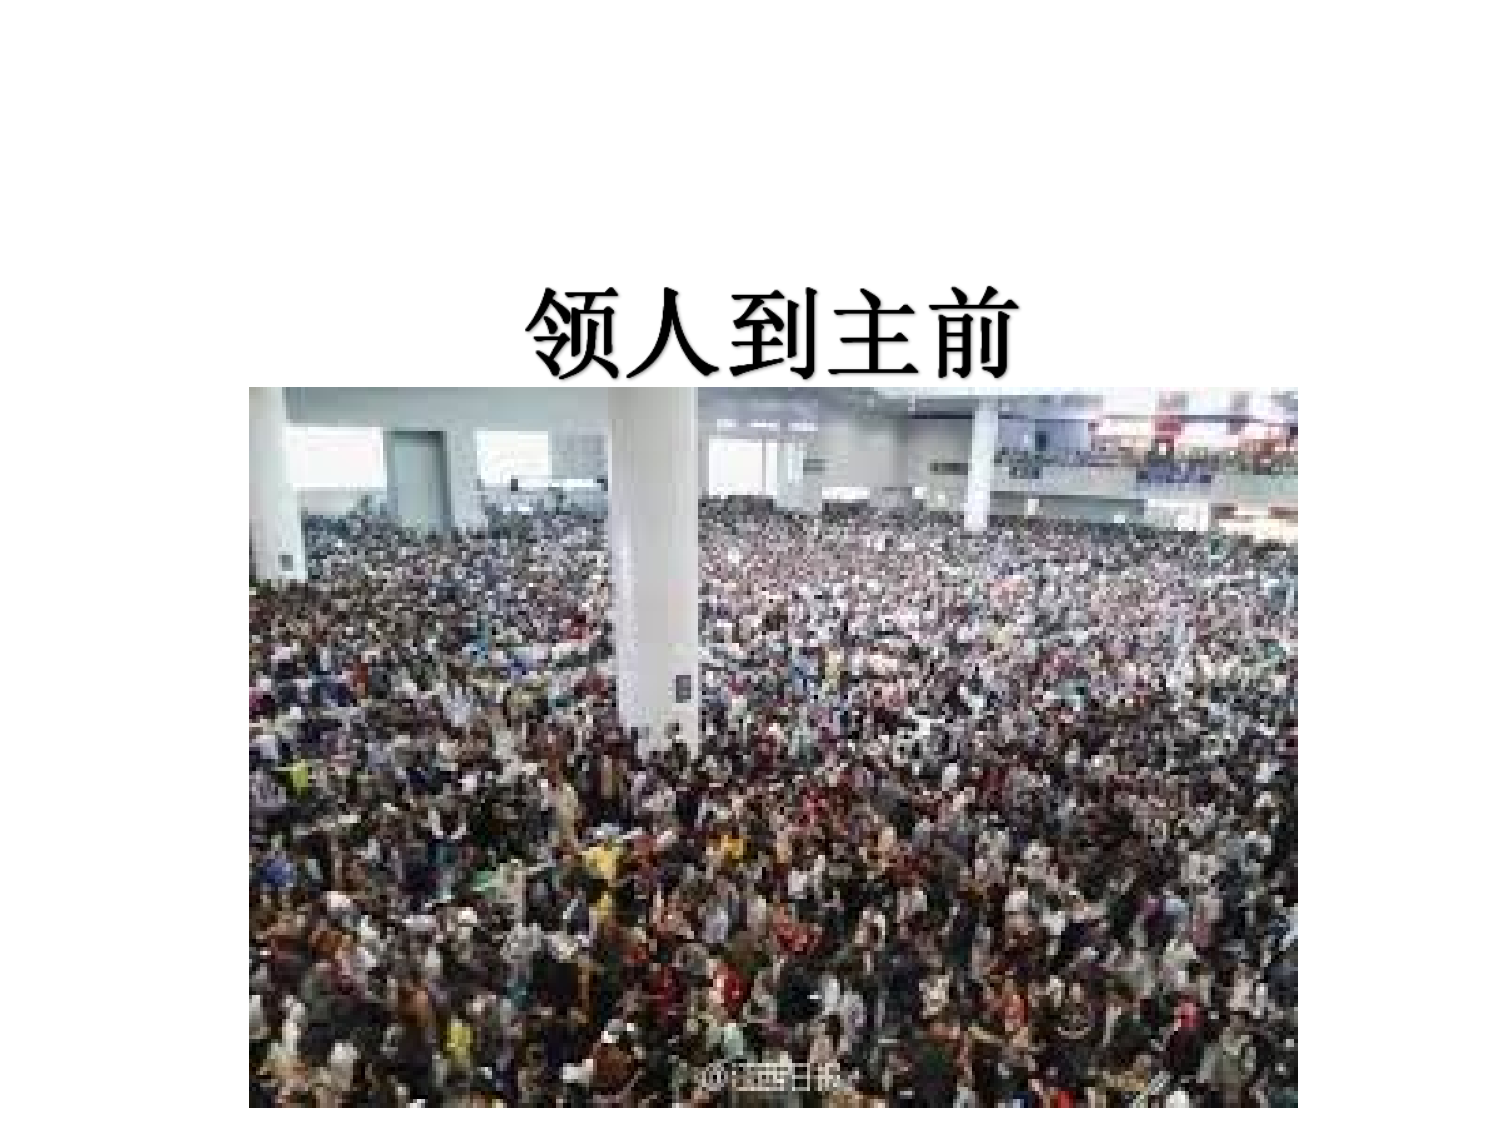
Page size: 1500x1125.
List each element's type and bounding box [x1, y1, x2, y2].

picture [135, 213, 1411, 1109]
